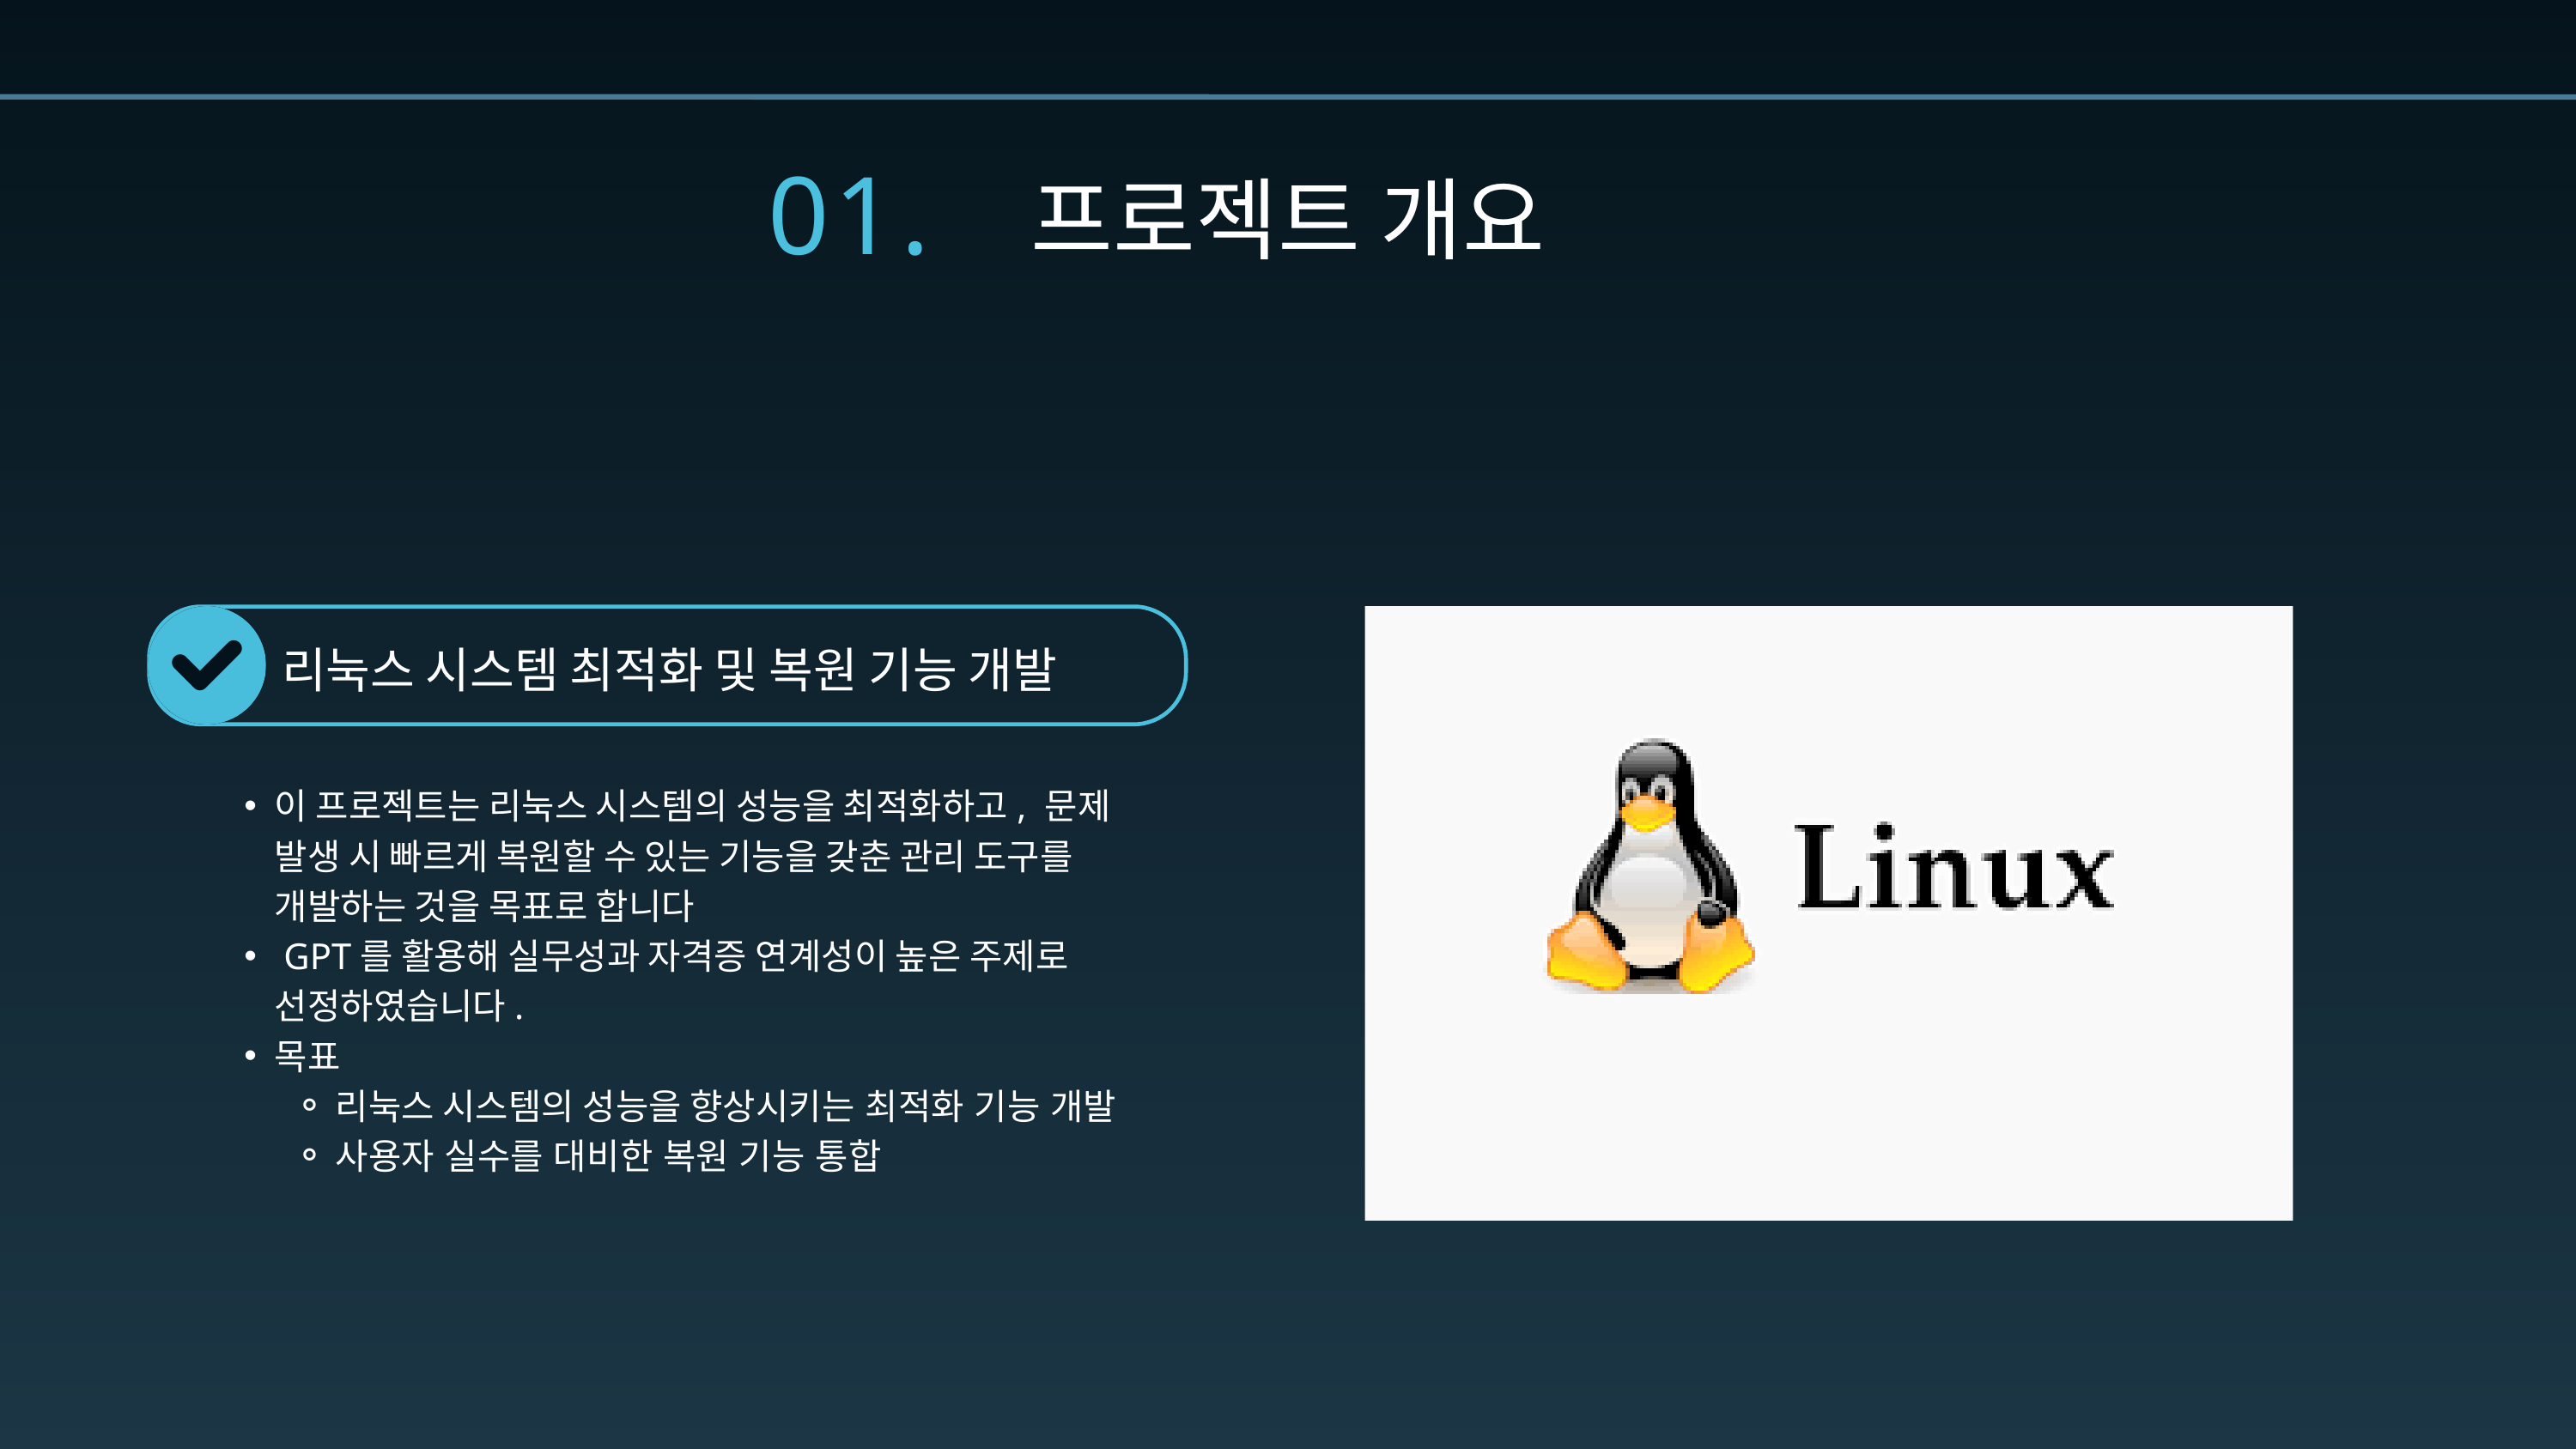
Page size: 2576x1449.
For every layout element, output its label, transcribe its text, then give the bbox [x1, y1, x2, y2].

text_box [147, 606, 1187, 724]
text_box [1364, 606, 2293, 1221]
text_box 01. [747, 136, 951, 276]
text_box 이 프로젝트는 리눅스 시스템의 성능을 최적화하고, 문제 발생 시 빠르게 복원할 수 있는 기능을 갖춘 관리 도구를 개발하는 것을 목표로 합니다 GPT를 활용해 실무성과 자격증 연계성이 높은 주제로 선정하였습니다. 목표 리눅스 시스템의 성능을 향상시키는 최적화 기능 개발 사용자 실수를 대비한 복원 기능 통합 [213, 776, 1144, 1228]
text_box 프로젝트 개요 [951, 163, 1829, 271]
